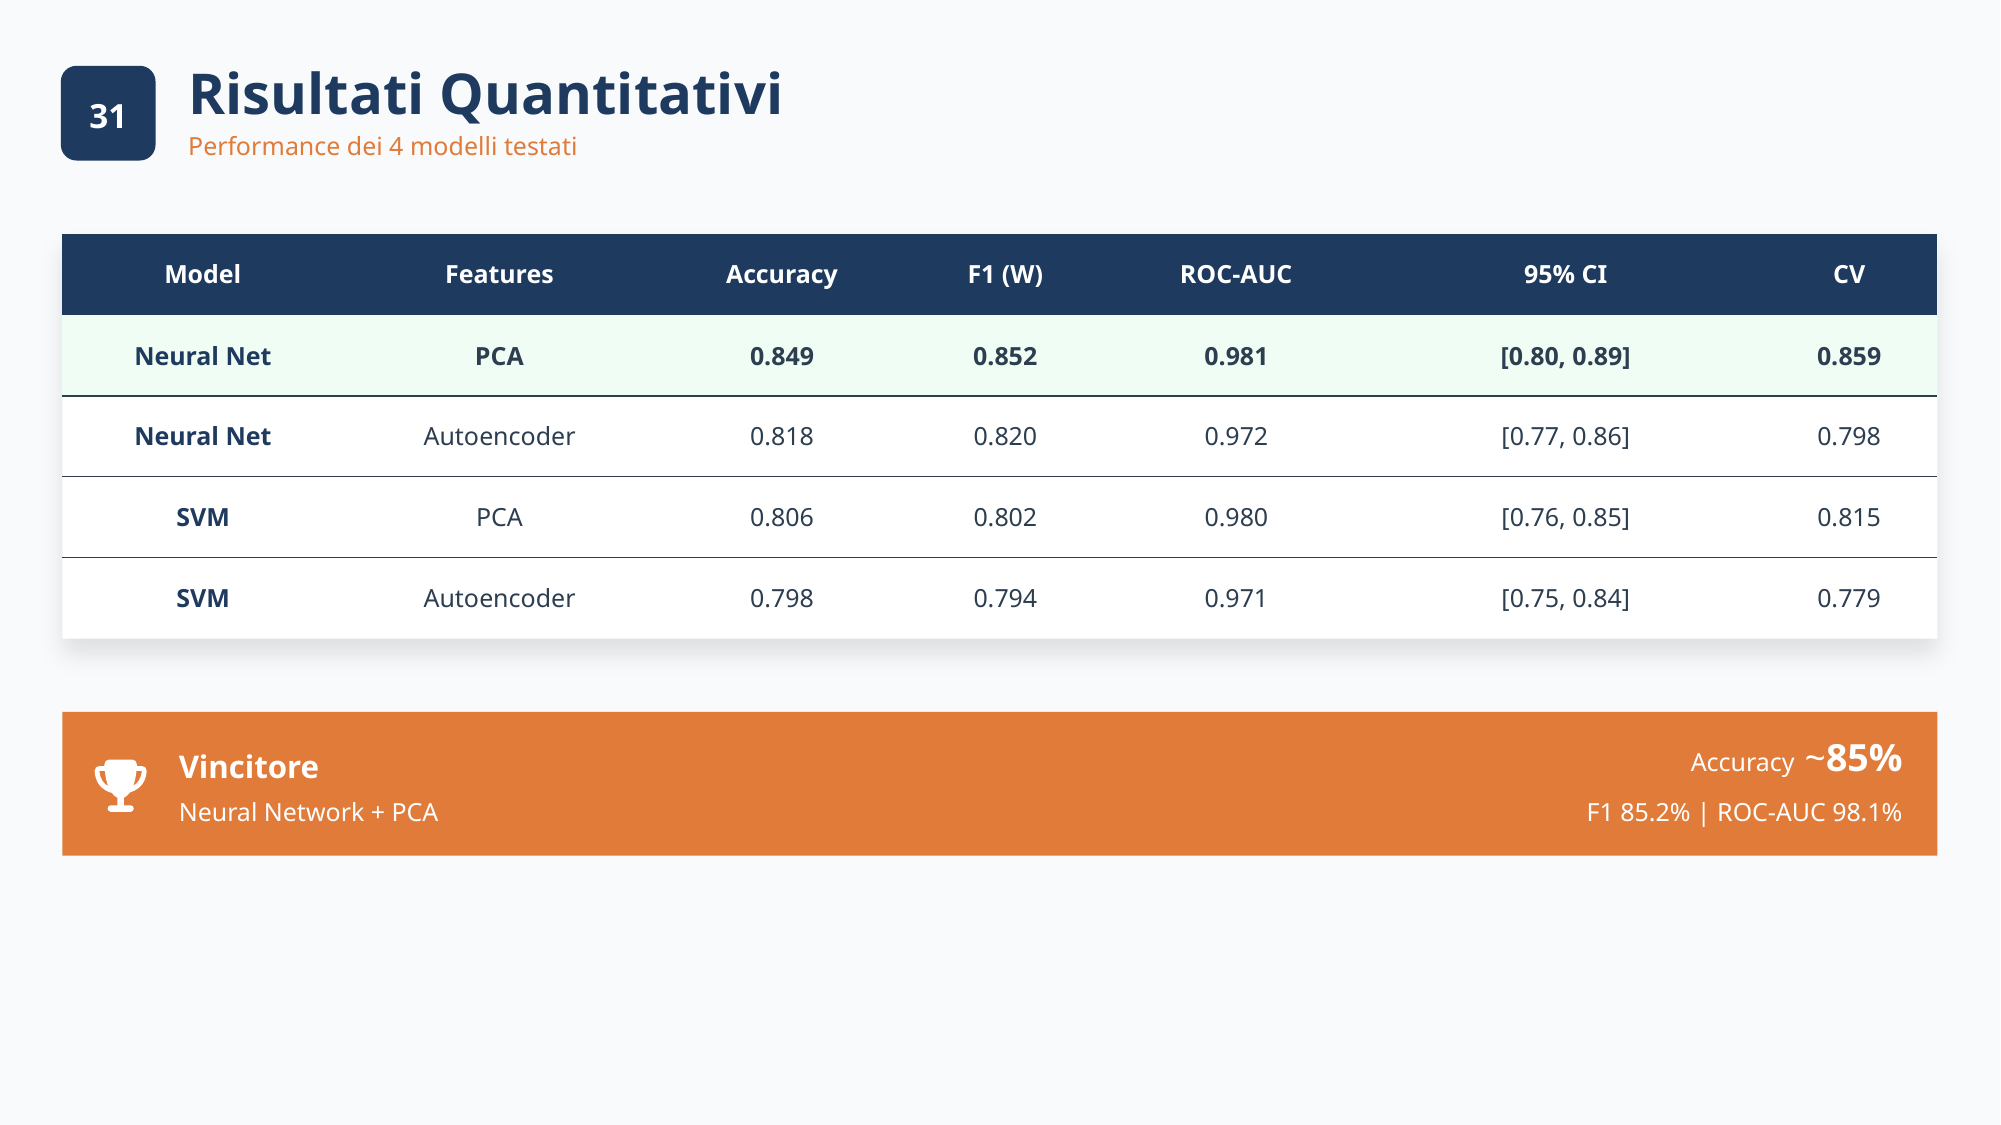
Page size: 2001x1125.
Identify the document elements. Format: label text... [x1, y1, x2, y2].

table_cell Autoencoder [343, 397, 656, 476]
table_header Features [343, 234, 656, 315]
table_cell 0.980 [1102, 477, 1371, 557]
table_cell 0.798 [656, 558, 909, 638]
table_cell [0.76, 0.85] [1371, 477, 1761, 557]
table_header Accuracy [656, 234, 909, 315]
text_box [94, 759, 147, 812]
table_cell 0.818 [656, 397, 909, 476]
table_cell 0.852 [909, 315, 1102, 395]
table_header CV [1761, 234, 1937, 315]
text_box Performance dei 4 modelli testati [188, 122, 709, 160]
table_cell 0.981 [1102, 315, 1371, 395]
table_header F1 (W) [909, 234, 1102, 315]
table_cell [0.77, 0.86] [1371, 397, 1761, 476]
text_box Vincitore [178, 740, 467, 784]
table_cell 0.972 [1102, 397, 1371, 476]
table_cell 0.859 [1761, 315, 1937, 395]
table_cell 0.849 [656, 315, 909, 395]
table_cell PCA [343, 315, 656, 395]
table_header ROC-AUC [1102, 234, 1371, 315]
table_cell 0.971 [1102, 558, 1371, 638]
table_cell Neural Net [62, 315, 343, 395]
table_cell [0.75, 0.84] [1371, 558, 1761, 638]
table_cell 0.815 [1761, 477, 1937, 557]
table_cell 0.794 [909, 558, 1102, 638]
table_cell 0.820 [909, 397, 1102, 476]
table_cell PCA [343, 477, 656, 557]
table_header 95% CI [1371, 234, 1761, 315]
text_box Accuracy ~85% [1354, 728, 1903, 785]
table_cell SVM [62, 558, 343, 638]
table_header Model [62, 234, 343, 315]
text_box Neural Network + PCA [178, 784, 531, 829]
text_box F1 85.2% | ROC-AUC 98.1% [1378, 772, 1903, 842]
text_box [62, 711, 1938, 856]
table_cell 0.779 [1761, 558, 1937, 638]
table_cell 0.802 [909, 477, 1102, 557]
table_cell 0.798 [1761, 397, 1937, 476]
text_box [49, 65, 168, 161]
table_cell Neural Net [62, 397, 343, 476]
table_cell SVM [62, 477, 343, 557]
text_box Risultati Quantitativi [188, 64, 932, 128]
table_cell 0.806 [656, 477, 909, 557]
table_cell Autoencoder [343, 558, 656, 638]
table_cell [0.80, 0.89] [1371, 315, 1761, 395]
